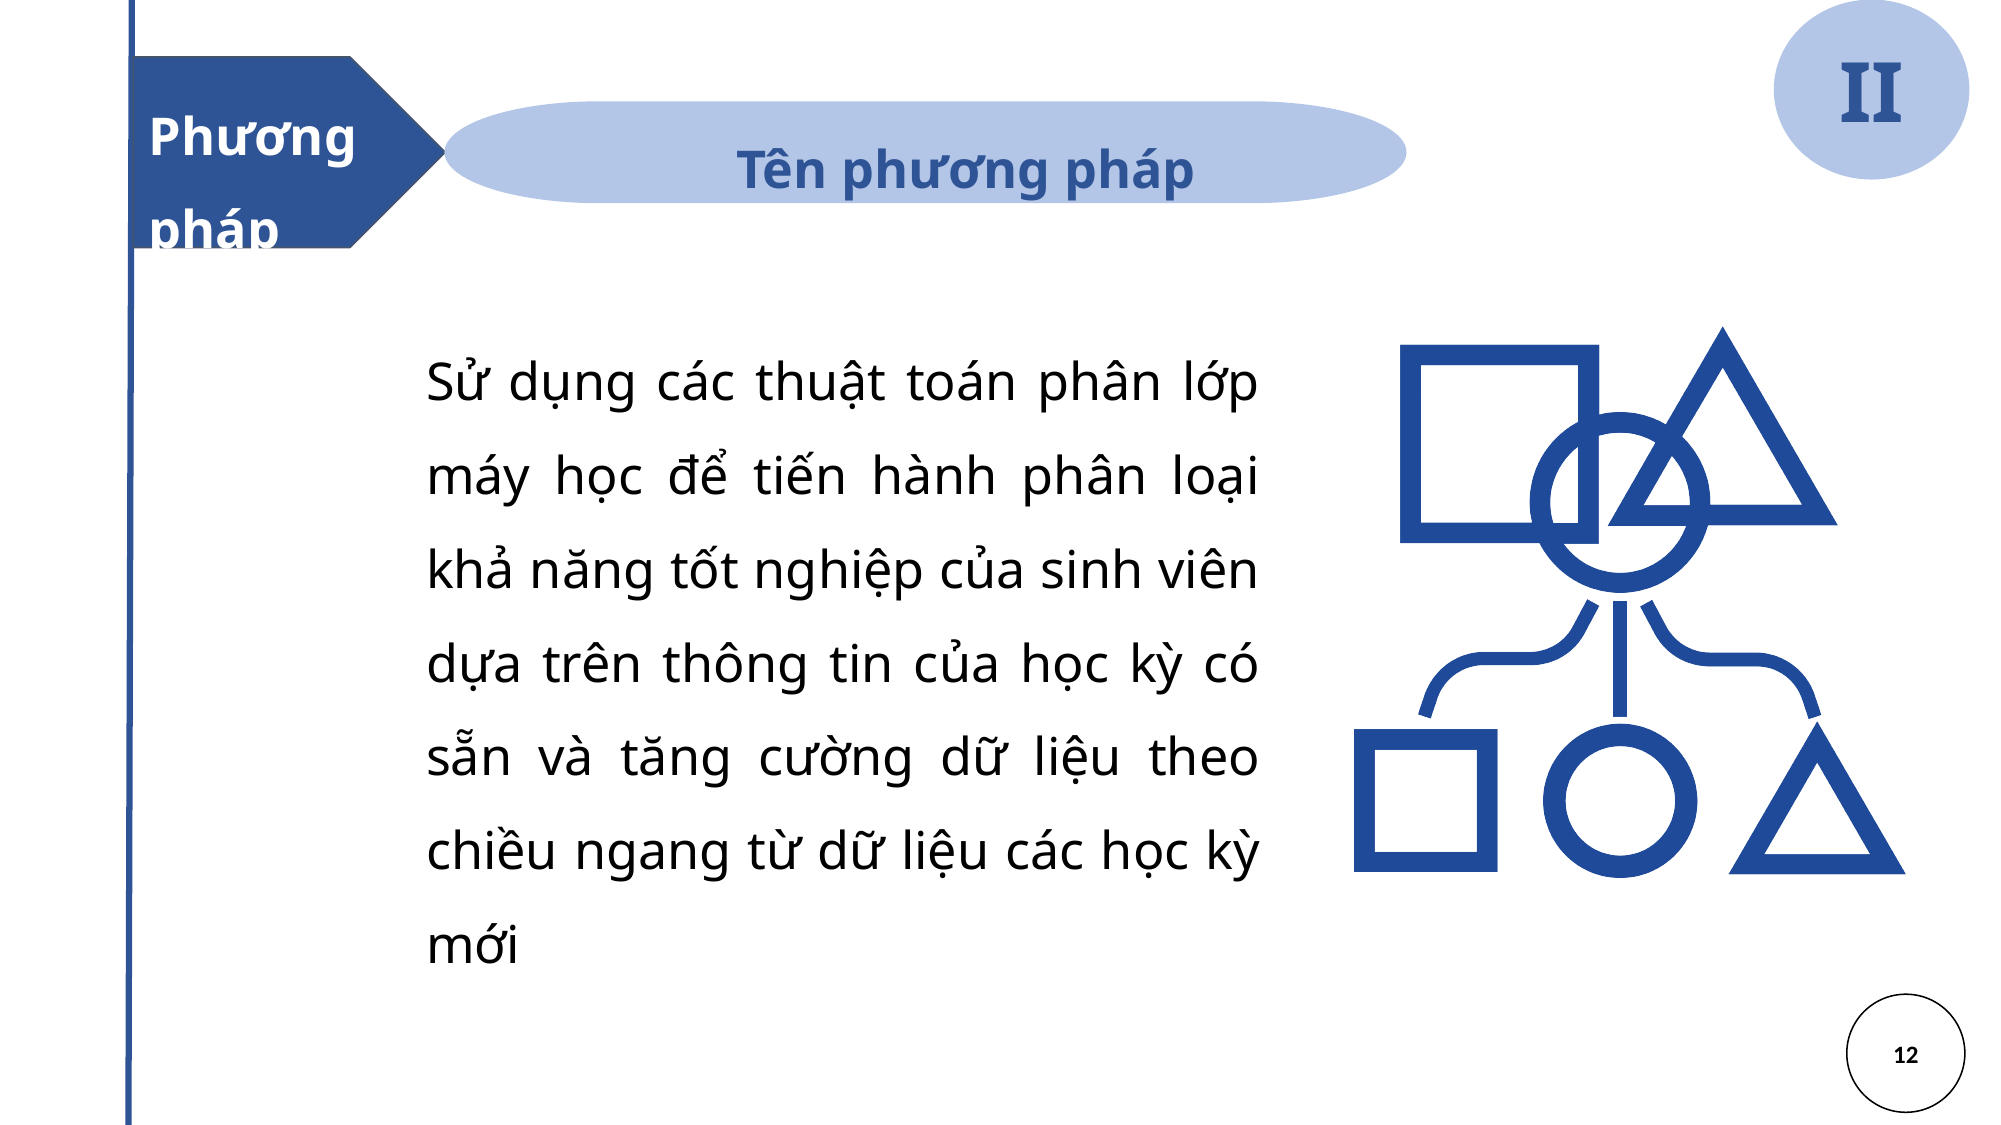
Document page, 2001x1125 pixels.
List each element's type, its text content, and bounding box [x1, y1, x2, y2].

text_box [128, 0, 134, 1125]
slide_number 12 [1846, 994, 1965, 1113]
text_box II [1773, 0, 1970, 180]
text_box Sử dụng các thuật toán phân lớp máy học để tiến hành phân loại khả năng tốt nghiệp của sinh viên dựa trên thông tin của học kỳ có sẵn và tăng cường dữ liệu theo chiều ngang từ dữ liệu các học kỳ mới [410, 302, 1276, 989]
text_box Phương pháp [141, 56, 445, 248]
picture [1354, 325, 1906, 878]
text_box Tên phương pháp [445, 102, 1406, 203]
